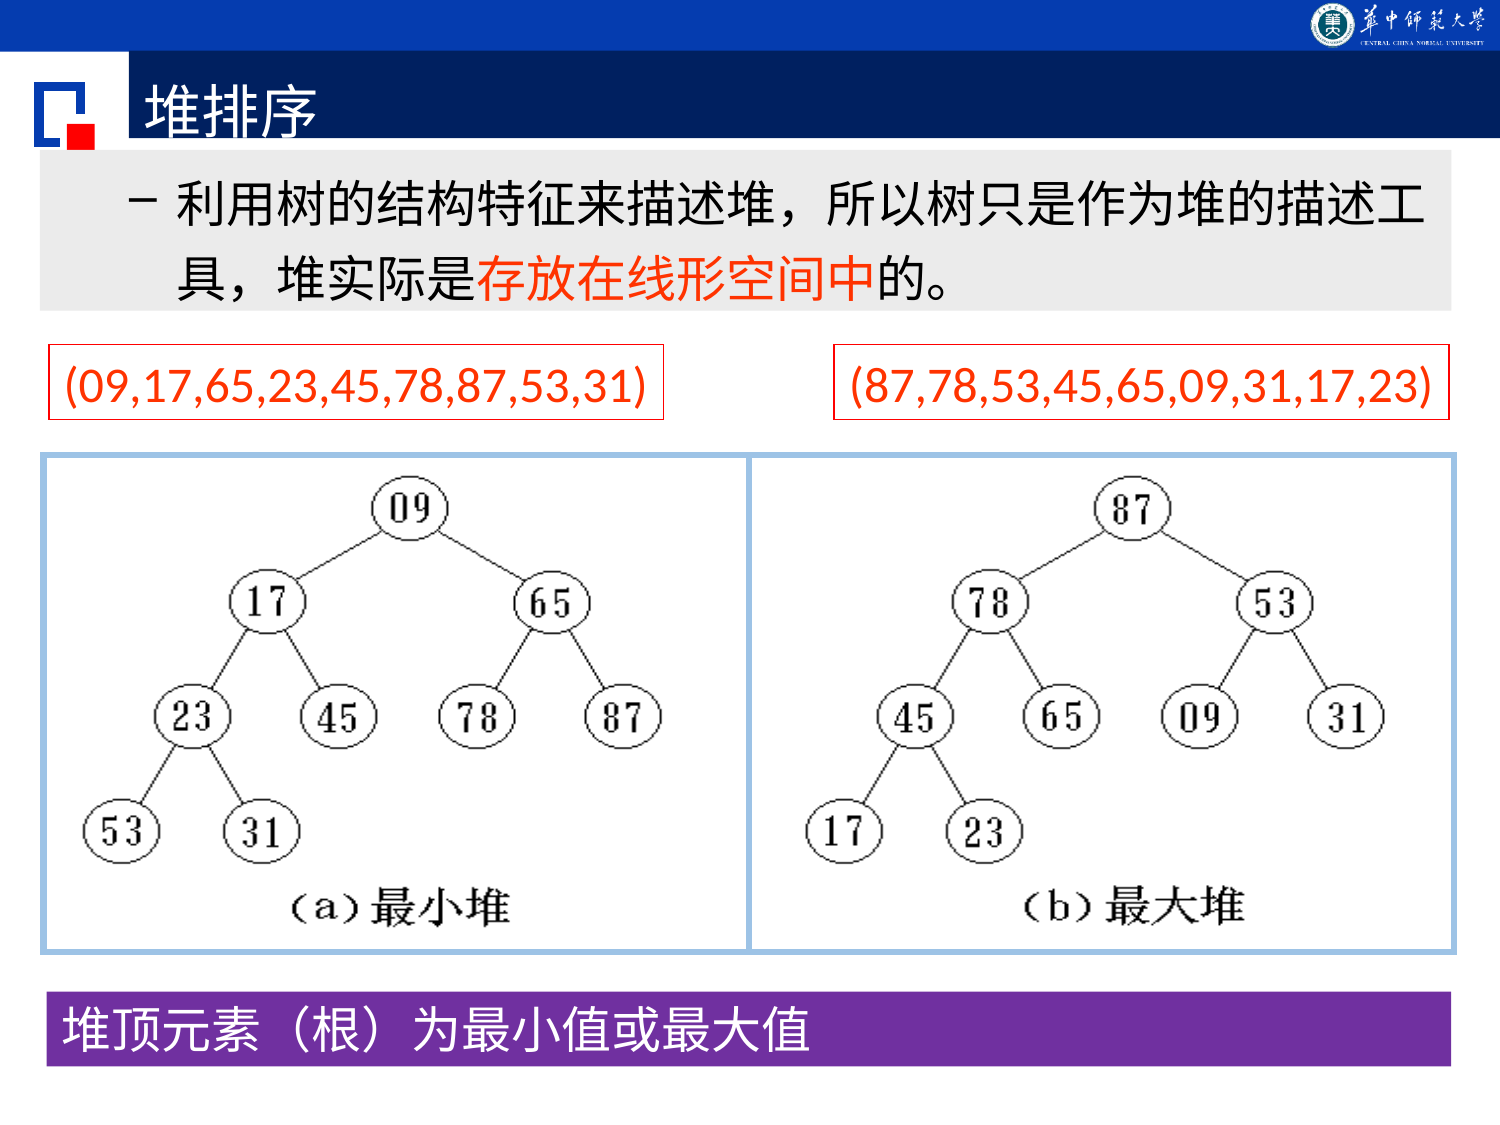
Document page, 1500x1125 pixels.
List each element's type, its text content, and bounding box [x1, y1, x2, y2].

text_box 利用树的结构特征来描述堆，所以树只是作为堆的描述工具，堆实际是存放在线形空间中的。 [39, 149, 1452, 311]
text_box 堆排序 [128, 50, 1500, 139]
picture [46, 458, 748, 949]
text_box 堆顶元素（根）为最小值或最大值 [46, 991, 1452, 1067]
picture [1310, 2, 1486, 48]
text_box (87,78,53,45,65,09,31,17,23) [834, 344, 1449, 420]
picture [749, 458, 1452, 949]
text_box (09,17,65,23,45,78,87,53,31) [48, 344, 664, 420]
